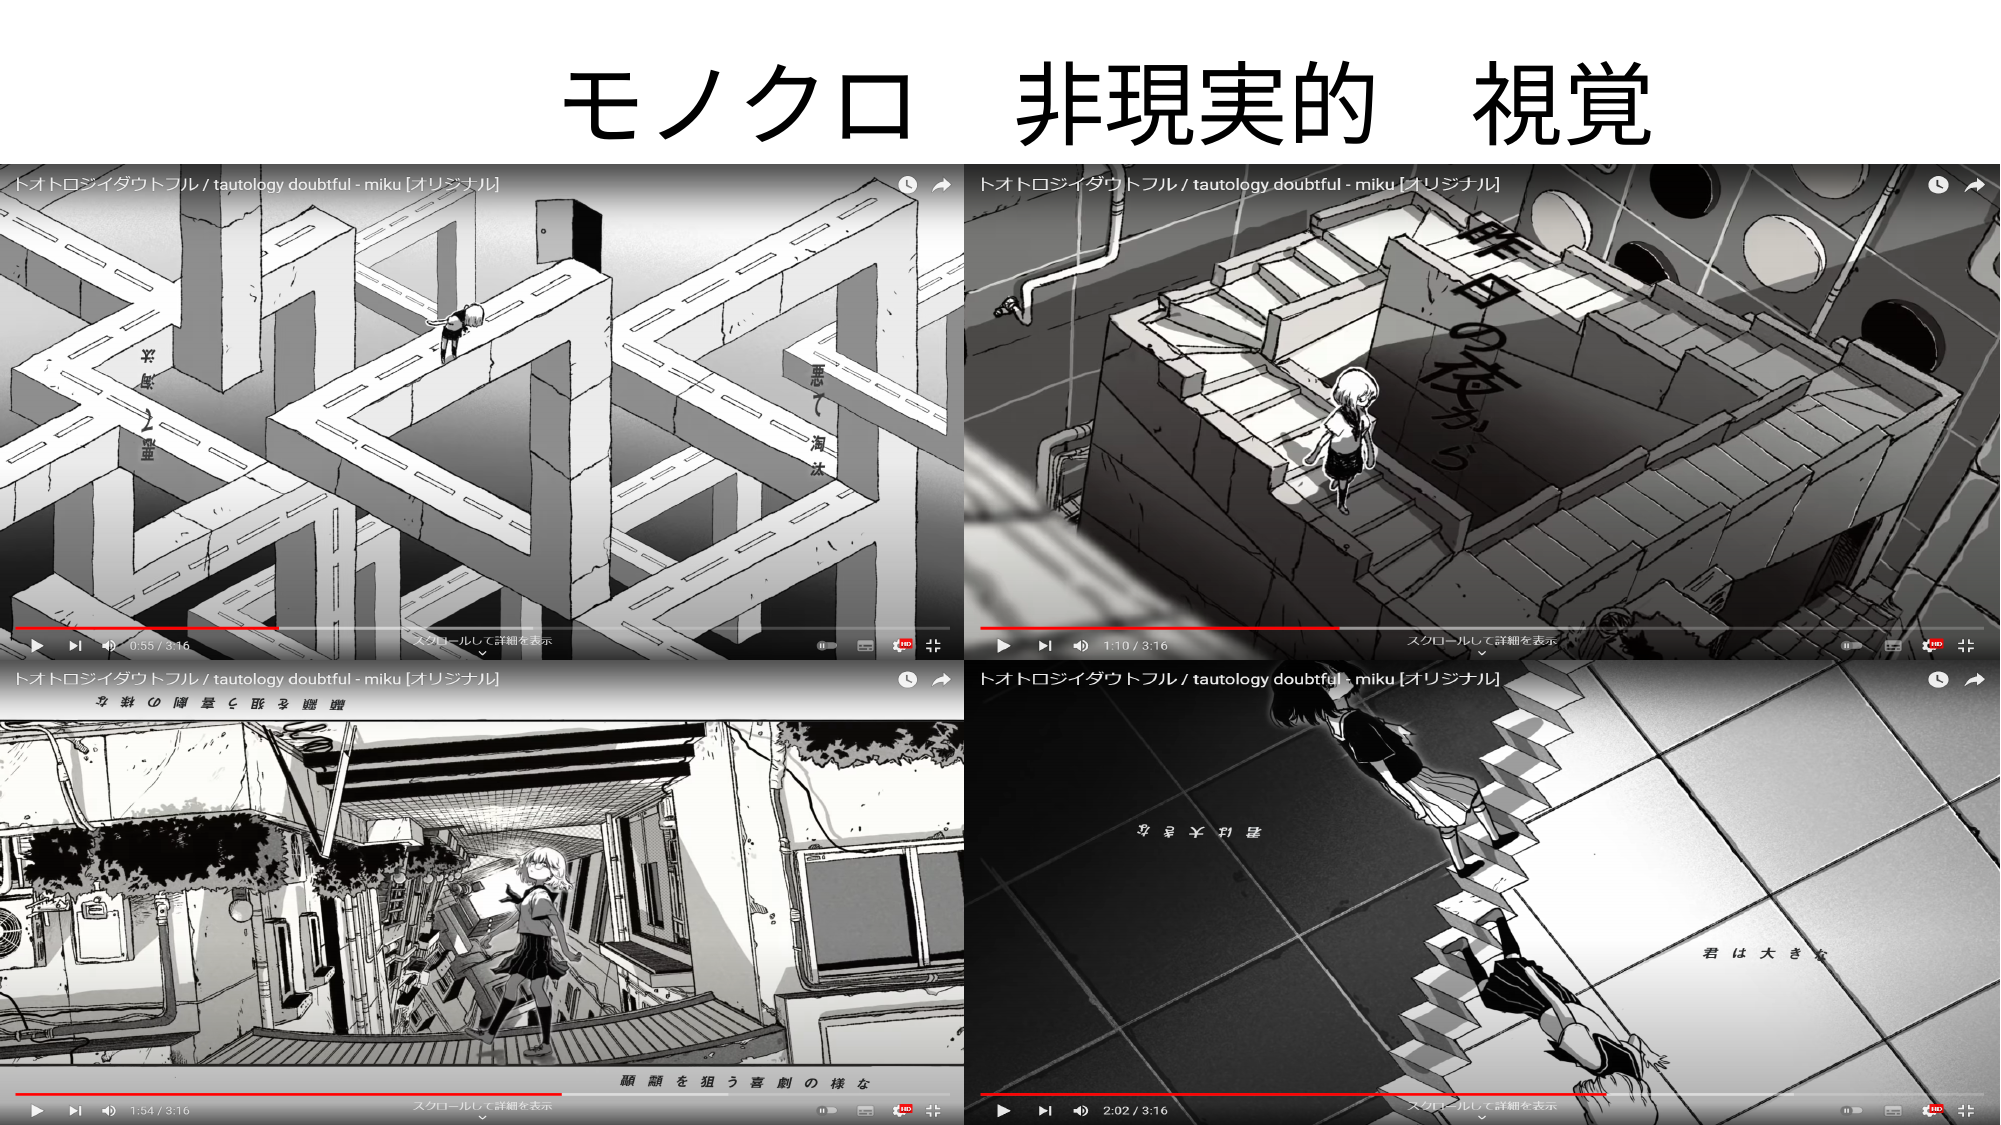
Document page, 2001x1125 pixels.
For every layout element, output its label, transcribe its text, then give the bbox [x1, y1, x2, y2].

title モノクロ 非現実的 視覚 [447, 0, 1752, 164]
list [0, 164, 964, 660]
picture [0, 164, 2000, 1125]
